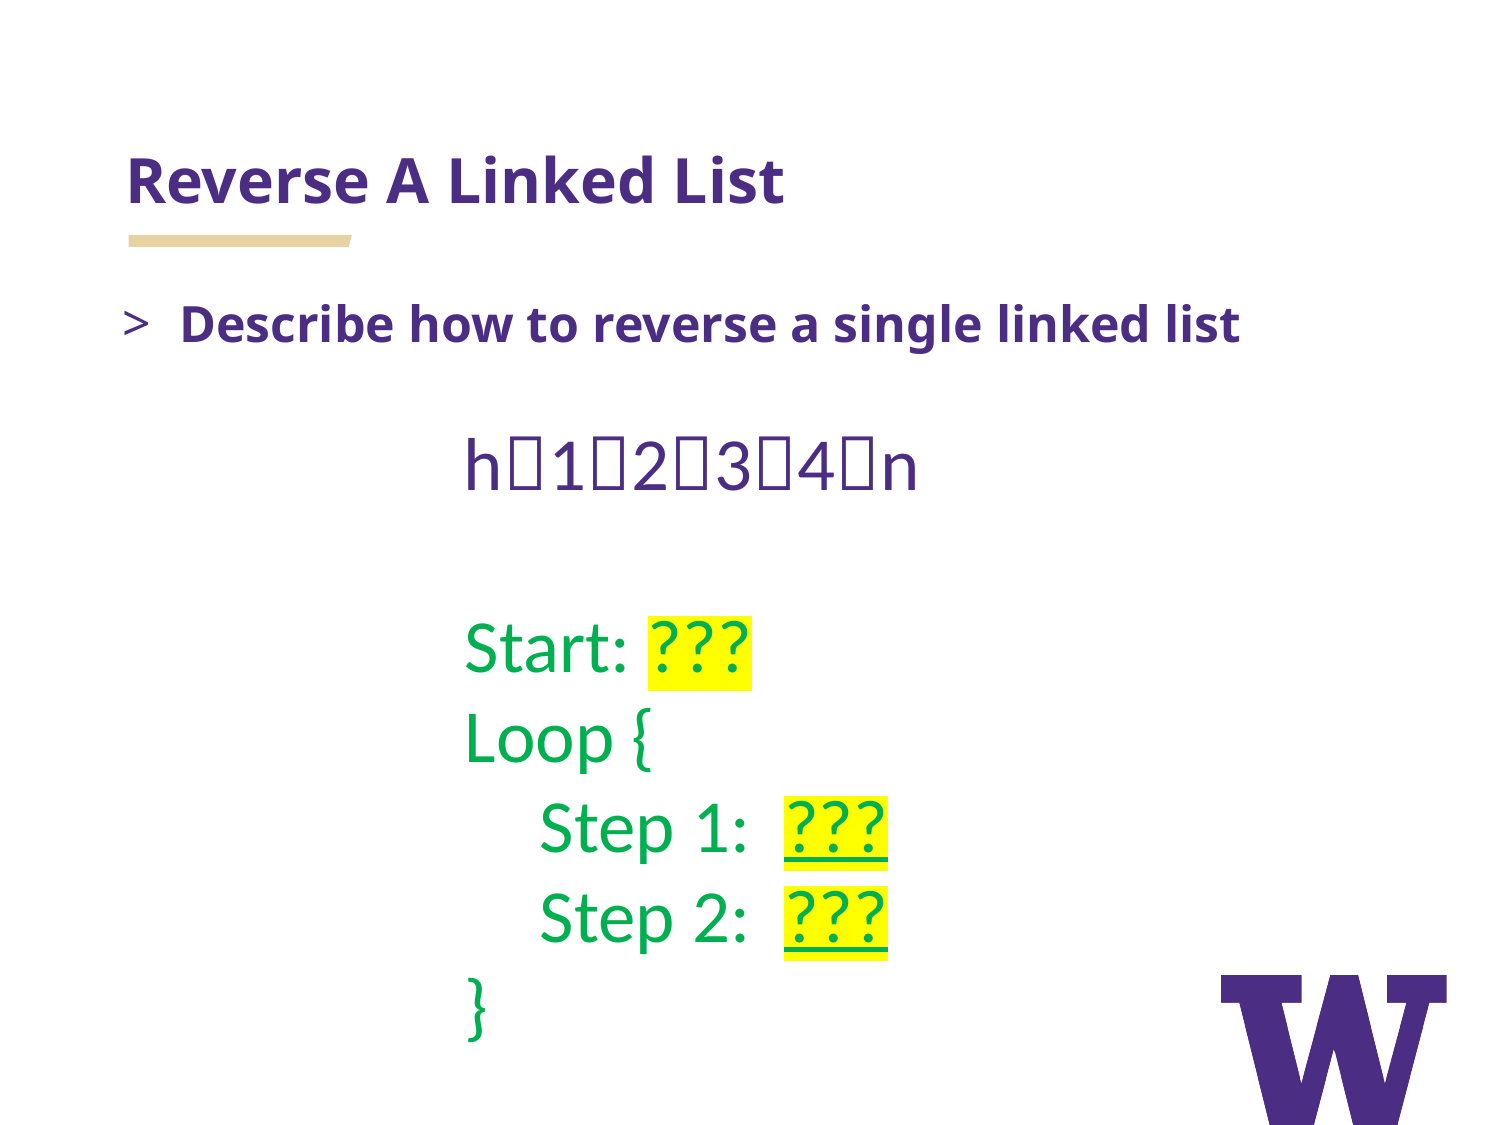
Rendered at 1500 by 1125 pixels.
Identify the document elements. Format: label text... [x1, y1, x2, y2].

picture [1221, 975, 1447, 1125]
text_box h1234n [449, 408, 935, 514]
text_box Start: ??? Loop { Step 1: ??? Step 2: ??? } [374, 590, 1125, 1055]
title Reverse A Linked List [110, 60, 1453, 224]
list Describe how to reverse a single linked list [108, 284, 1453, 944]
picture [128, 235, 352, 247]
